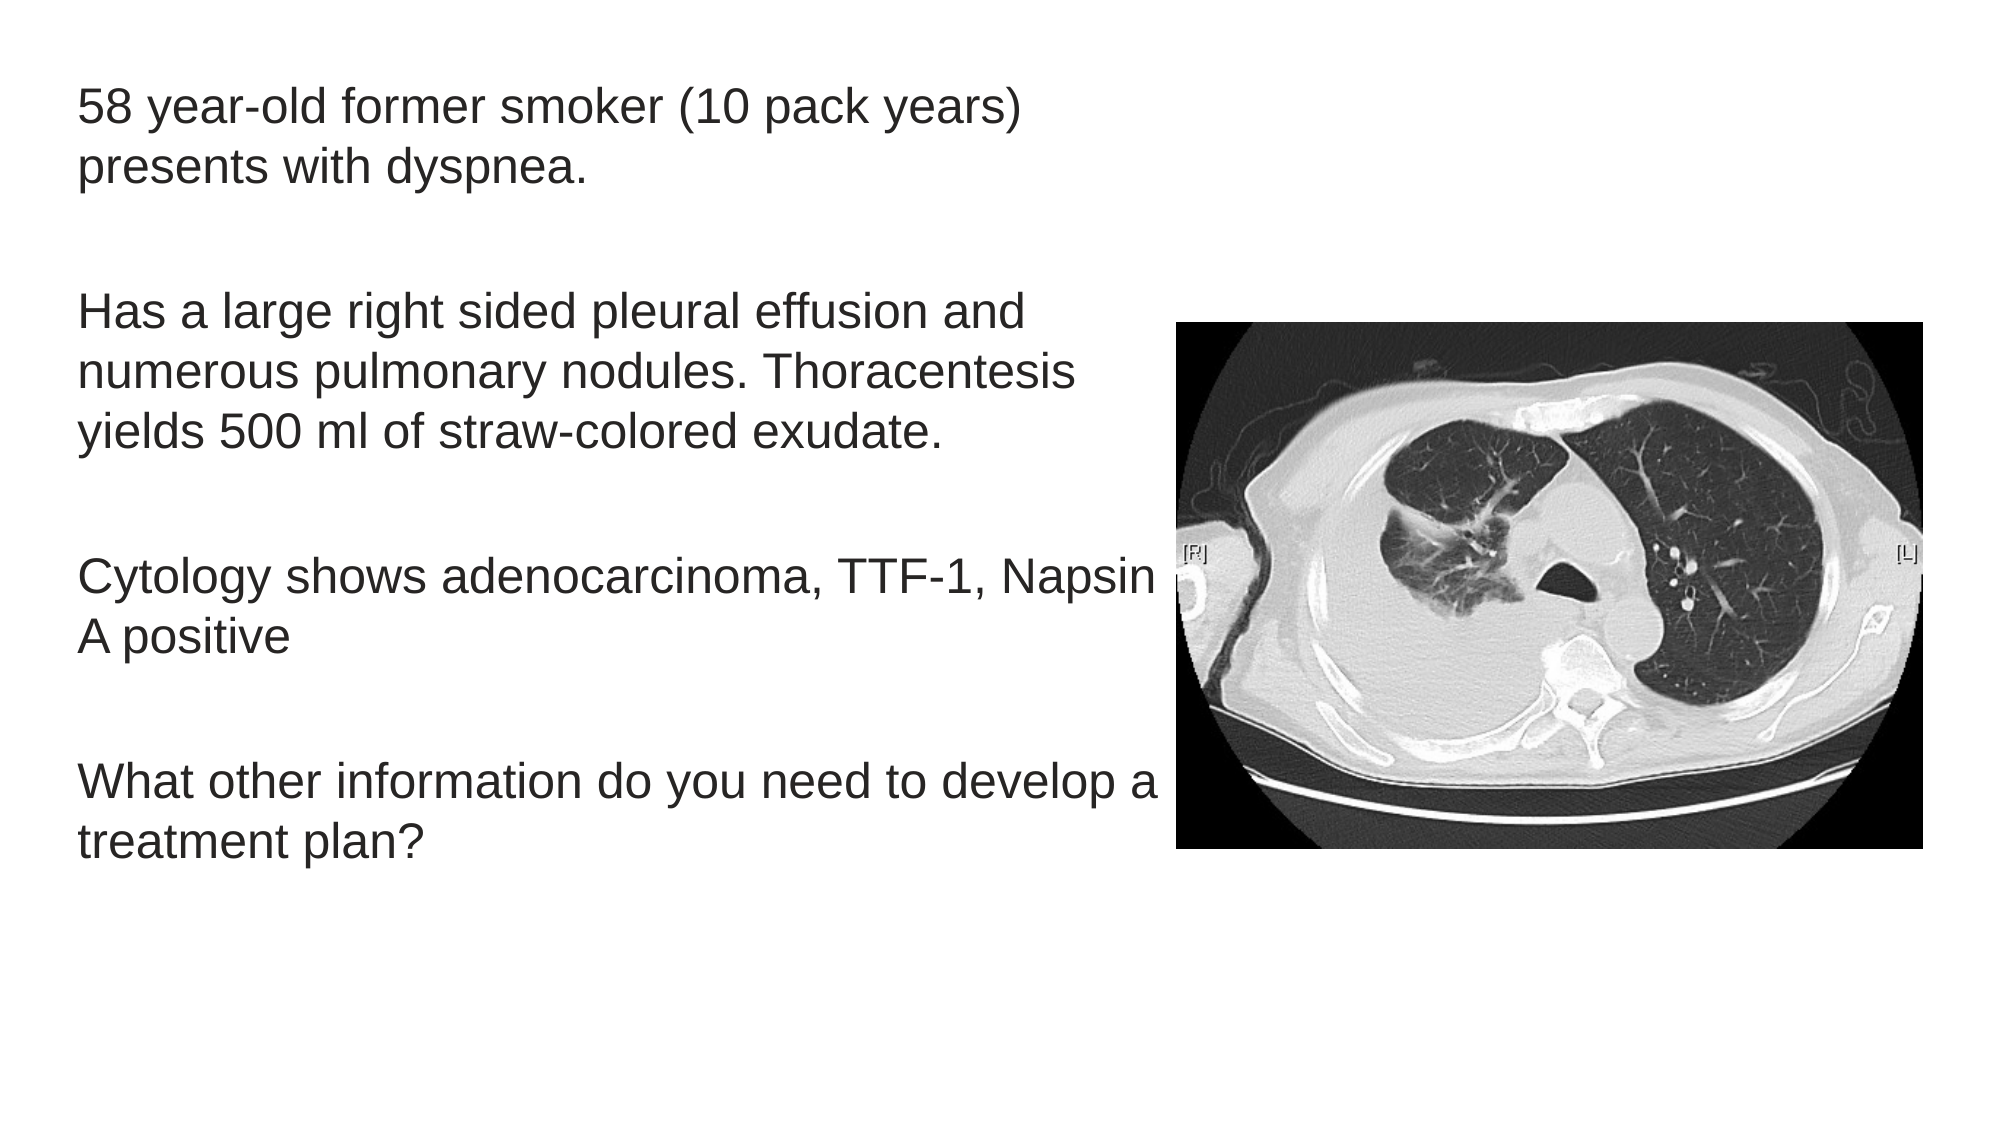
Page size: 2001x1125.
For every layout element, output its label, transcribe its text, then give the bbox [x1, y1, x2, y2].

list 58 year-old former smoker (10 pack years) presents with dyspnea. Has a large right sided pleural effusion and numerous pulmonary nodules. Thoracentesis yields 500 ml of straw-colored exudate. Cytology shows adenocarcinoma, TTF-1, Napsin A positive What other information do you need to develop a treatment plan? [77, 73, 1177, 1045]
picture [1176, 322, 1923, 849]
